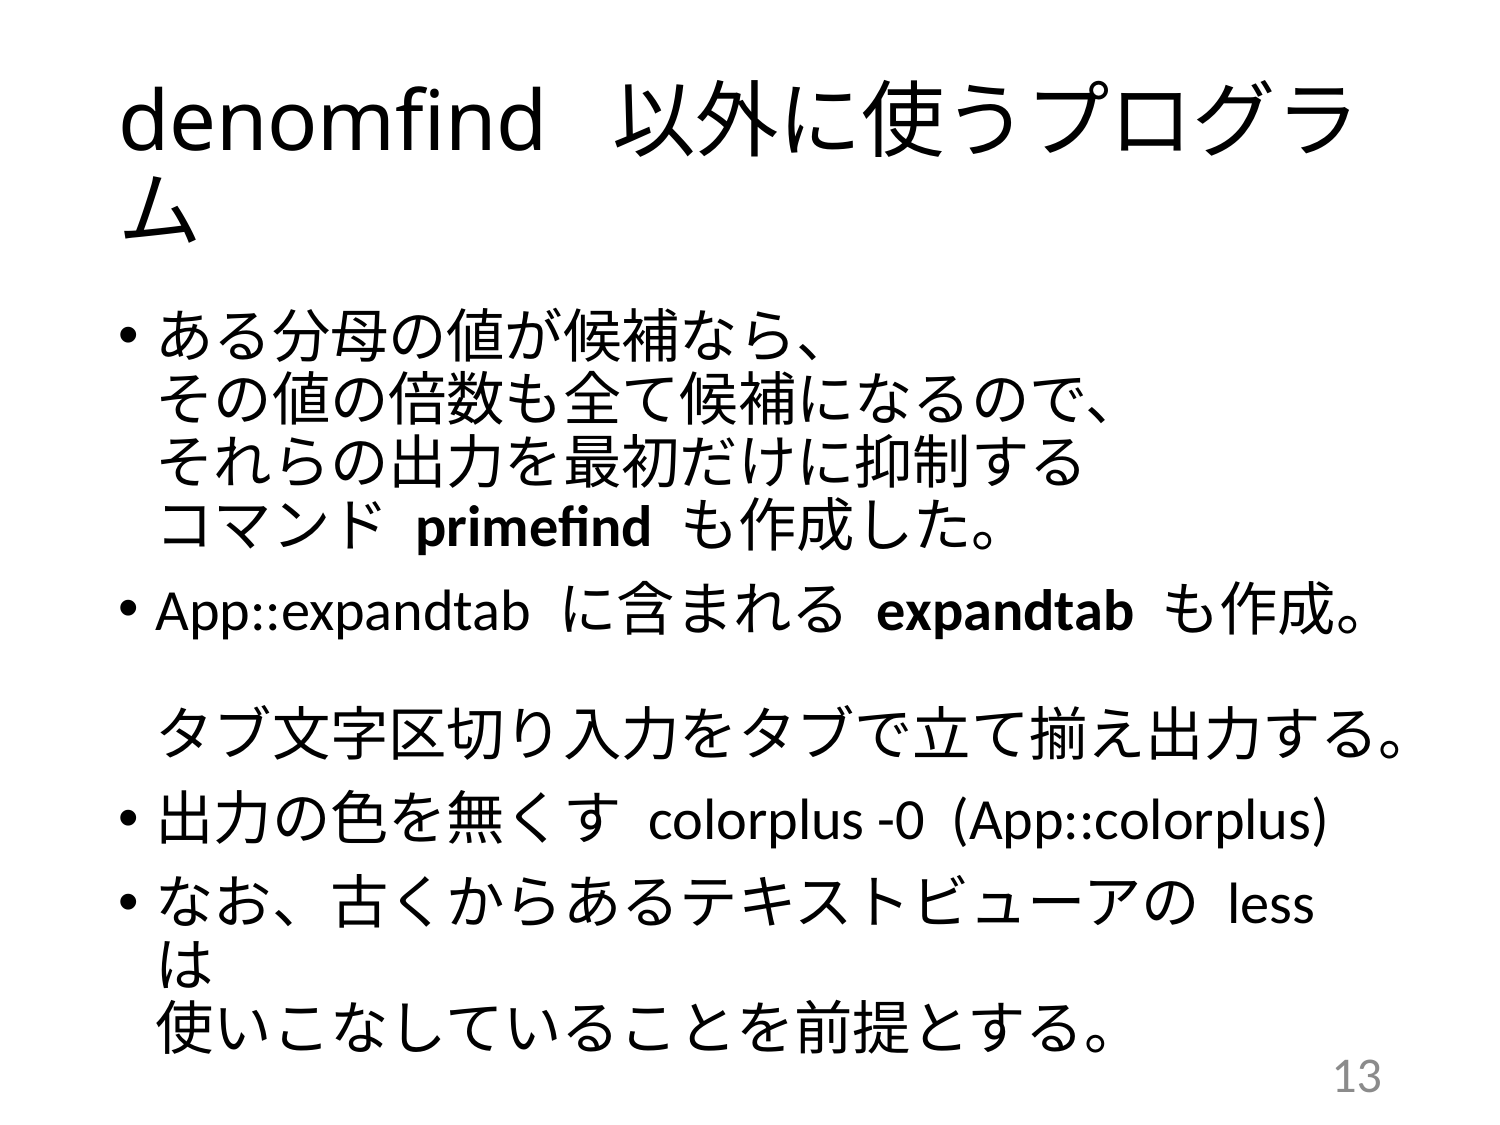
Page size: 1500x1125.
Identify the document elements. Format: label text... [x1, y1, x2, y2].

slide_number 13 [1059, 1042, 1397, 1103]
list ある分母の値が候補なら、 その値の倍数も全て候補になるので、 それらの出力を最初だけに抑制する コマンド primefind も作成した。 App::expandtab に含まれる expandtab も作成。 タブ文字区切り入力をタブで立て揃え出力する。 出力の色を無くす colorplus -0 (App::colorplus) なお、古くからあるテキストビューアの less は 使いこなしていることを前提とする。 [103, 299, 1397, 1014]
title denomfind 以外に使うプログラム [103, 59, 1397, 278]
